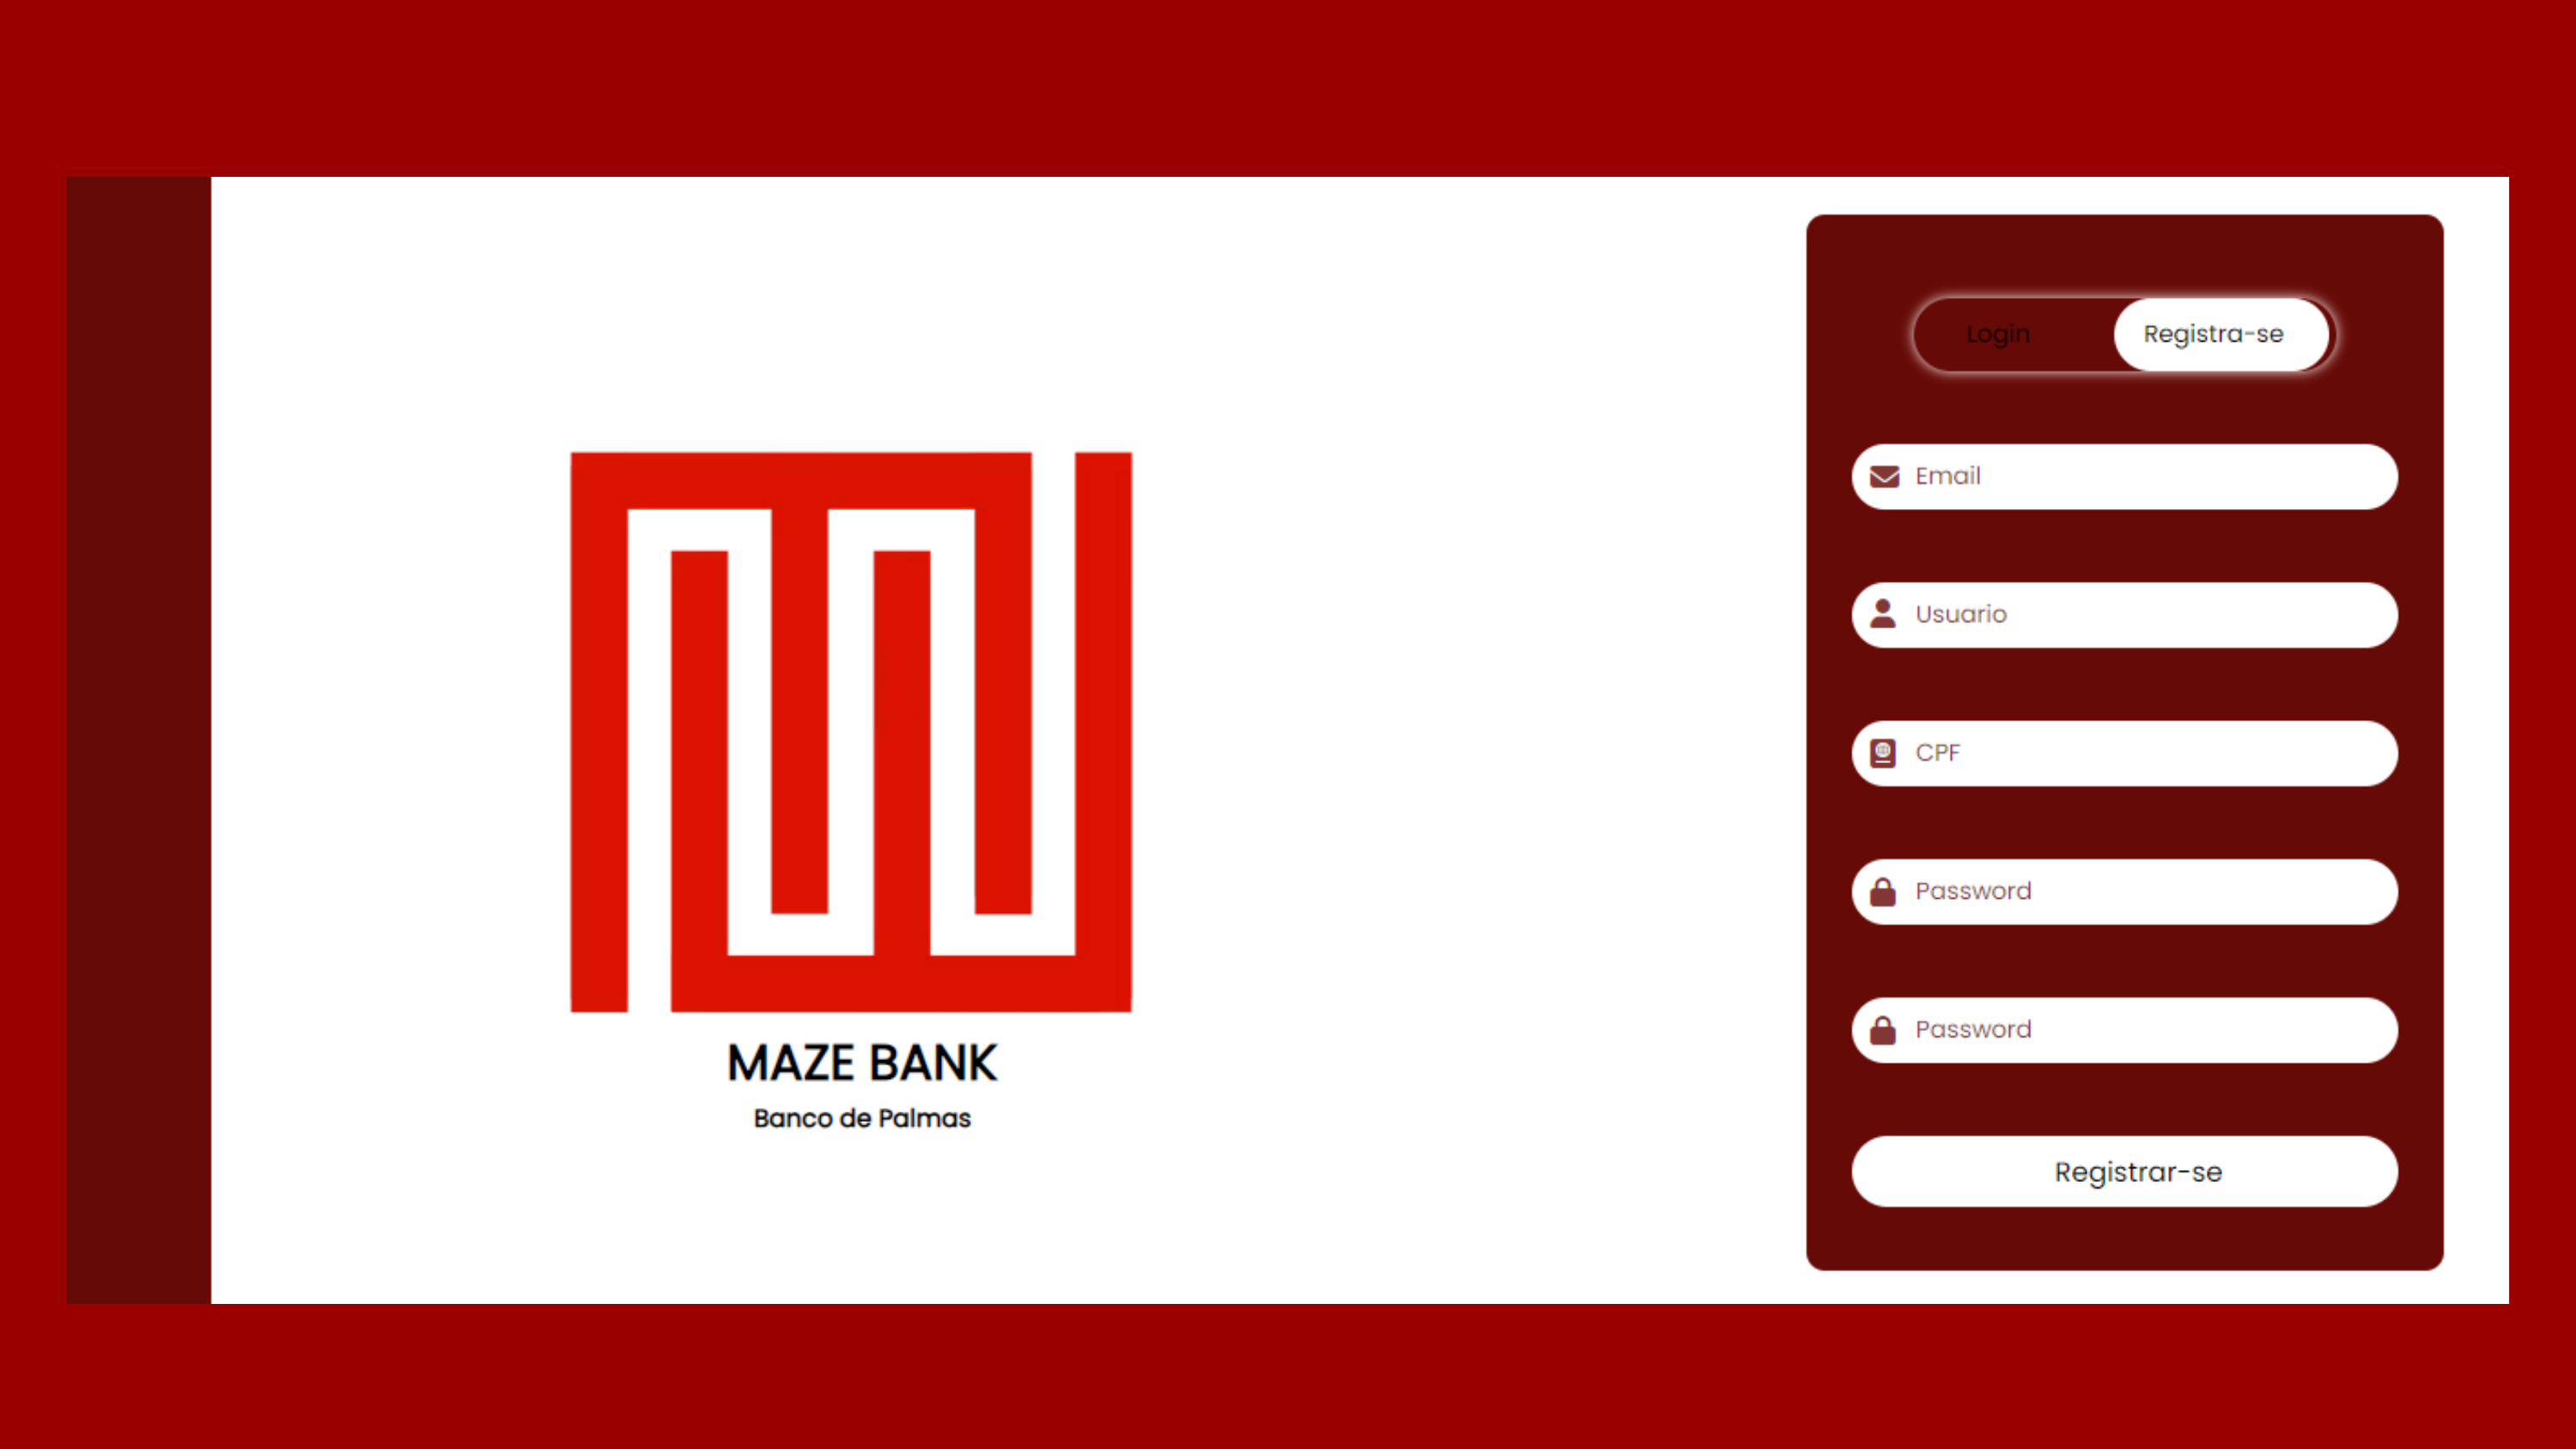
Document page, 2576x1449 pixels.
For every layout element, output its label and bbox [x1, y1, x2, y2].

text_box [66, 177, 2510, 1304]
